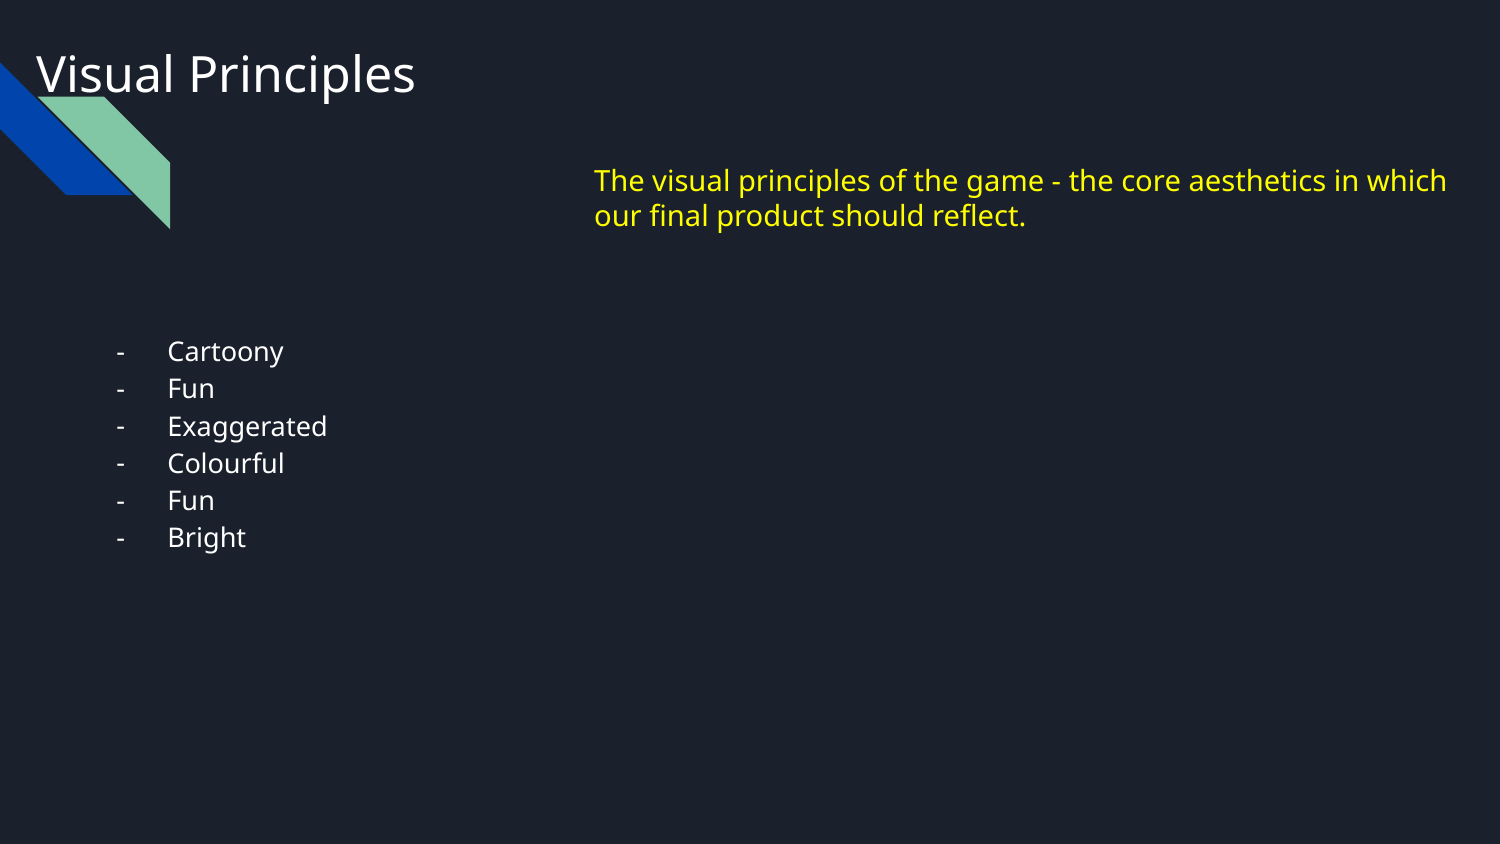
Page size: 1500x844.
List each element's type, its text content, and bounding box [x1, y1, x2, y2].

list Cartoony Fun Exaggerated Colourful Fun Bright [77, 314, 469, 760]
title Visual Principles [21, 27, 1371, 154]
text_box The visual principles of the game - the core aesthetics in which our final product should reflect. [579, 147, 1484, 248]
